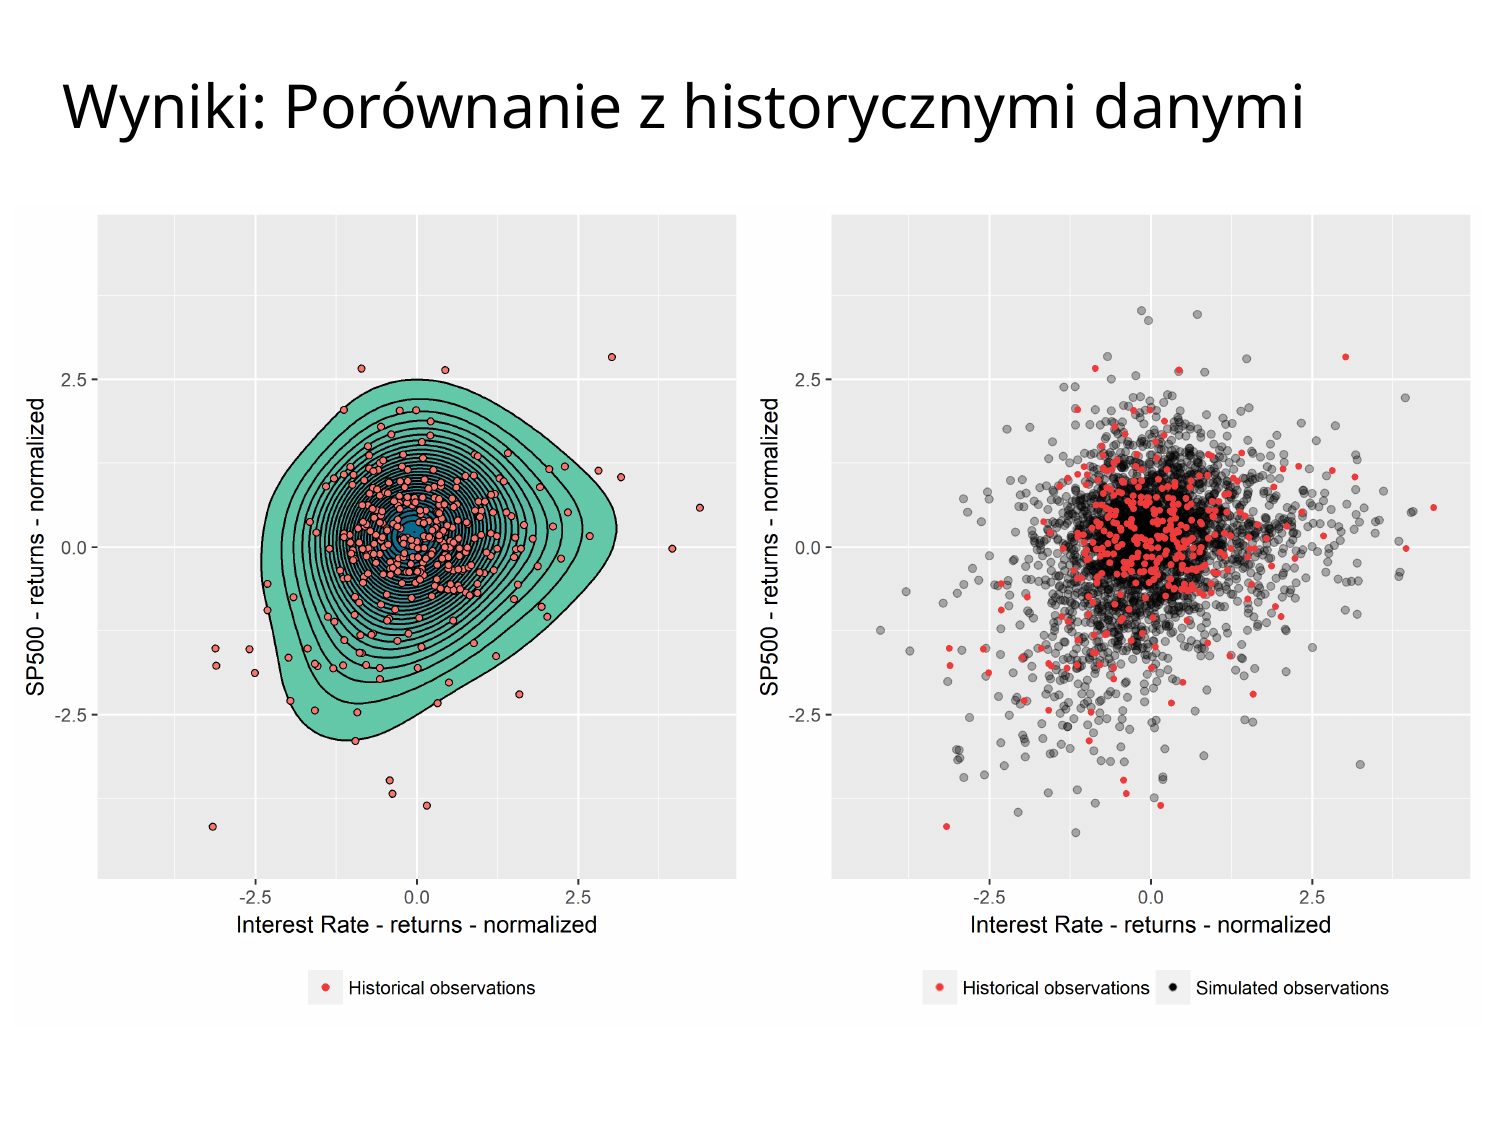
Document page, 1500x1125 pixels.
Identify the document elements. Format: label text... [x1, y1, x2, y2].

picture [14, 203, 1482, 1029]
title Wyniki: Porównanie z historycznymi danymi [62, 0, 1434, 141]
